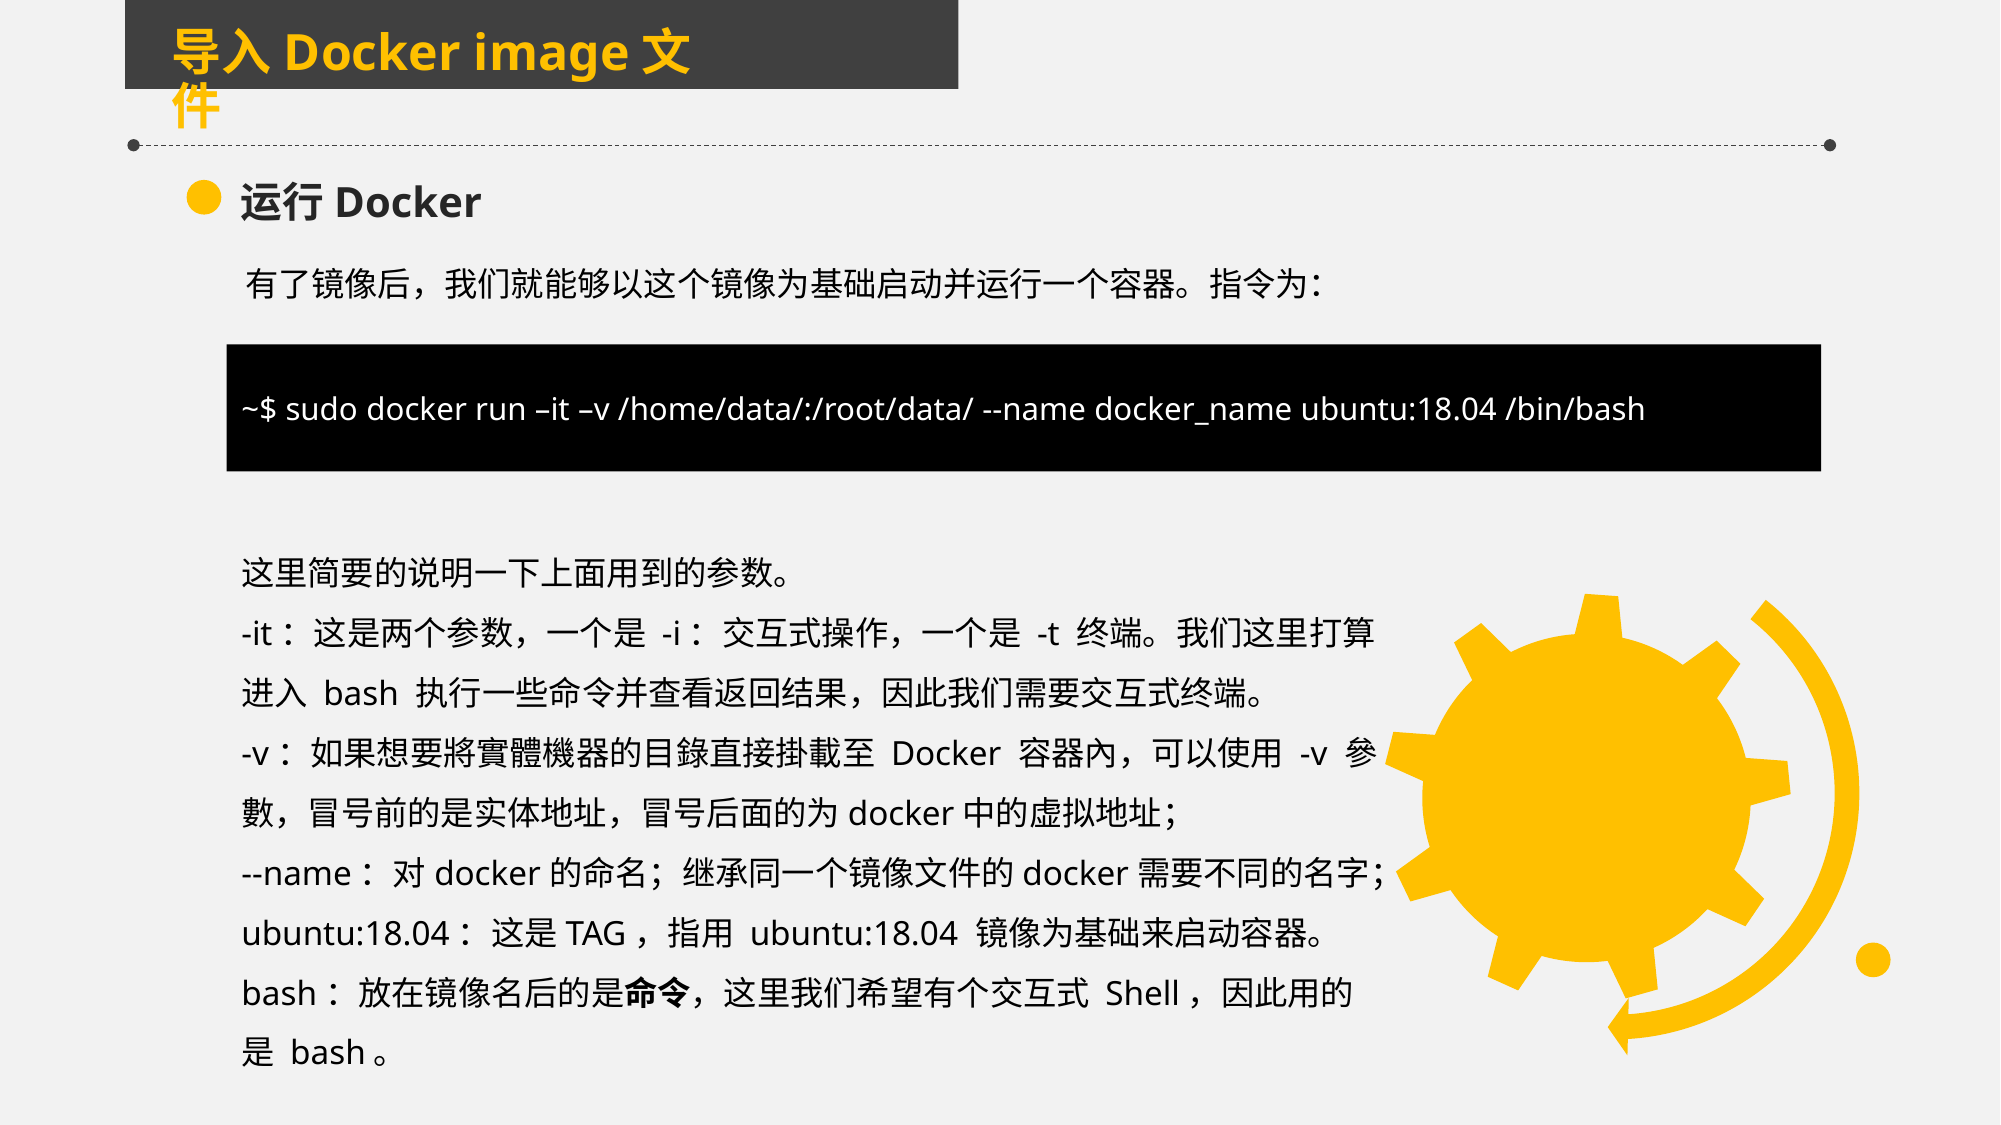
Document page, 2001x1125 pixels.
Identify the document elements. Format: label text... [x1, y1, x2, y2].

text_box 这里简要的说明一下上面用到的参数。 -it：这是两个参数，一个是 -i：交互式操作，一个是 -t 终端。我们这里打算进入 bash 执行一些命令并查看返回结果，因此我们需要交互式终端。 -v：如果想要將實體機器的目錄直接掛載至 Docker 容器內，可以使用 -v 參數，冒号前的是实体地址，冒号后面的为docker中的虚拟地址； --name：对docker的命名；继承同一个镜像文件的docker需要不同的名字； ubuntu:18.04：这是TAG，指用 ubuntu:18.04 镜像为基础来启动容器。 bash：放在镜像名后的是命令，这里我们希望有个交互式 Shell，因此用的是 bash。 [226, 525, 1393, 1125]
text_box [185, 178, 223, 216]
text_box ~$ sudo docker run –it –v /home/data/:/root/data/ --name docker_name ubuntu:18.04 /bin/bash [226, 344, 1822, 472]
text_box 有了镜像后，我们就能够以这个镜像为基础启动并运行一个容器。指令为： [230, 256, 1479, 311]
text_box [1607, 599, 1860, 1056]
text_box [1383, 592, 1792, 1000]
text_box 运行Docker [225, 168, 497, 234]
text_box [1854, 941, 1892, 979]
list 导入Docker image文件 [157, 20, 750, 96]
